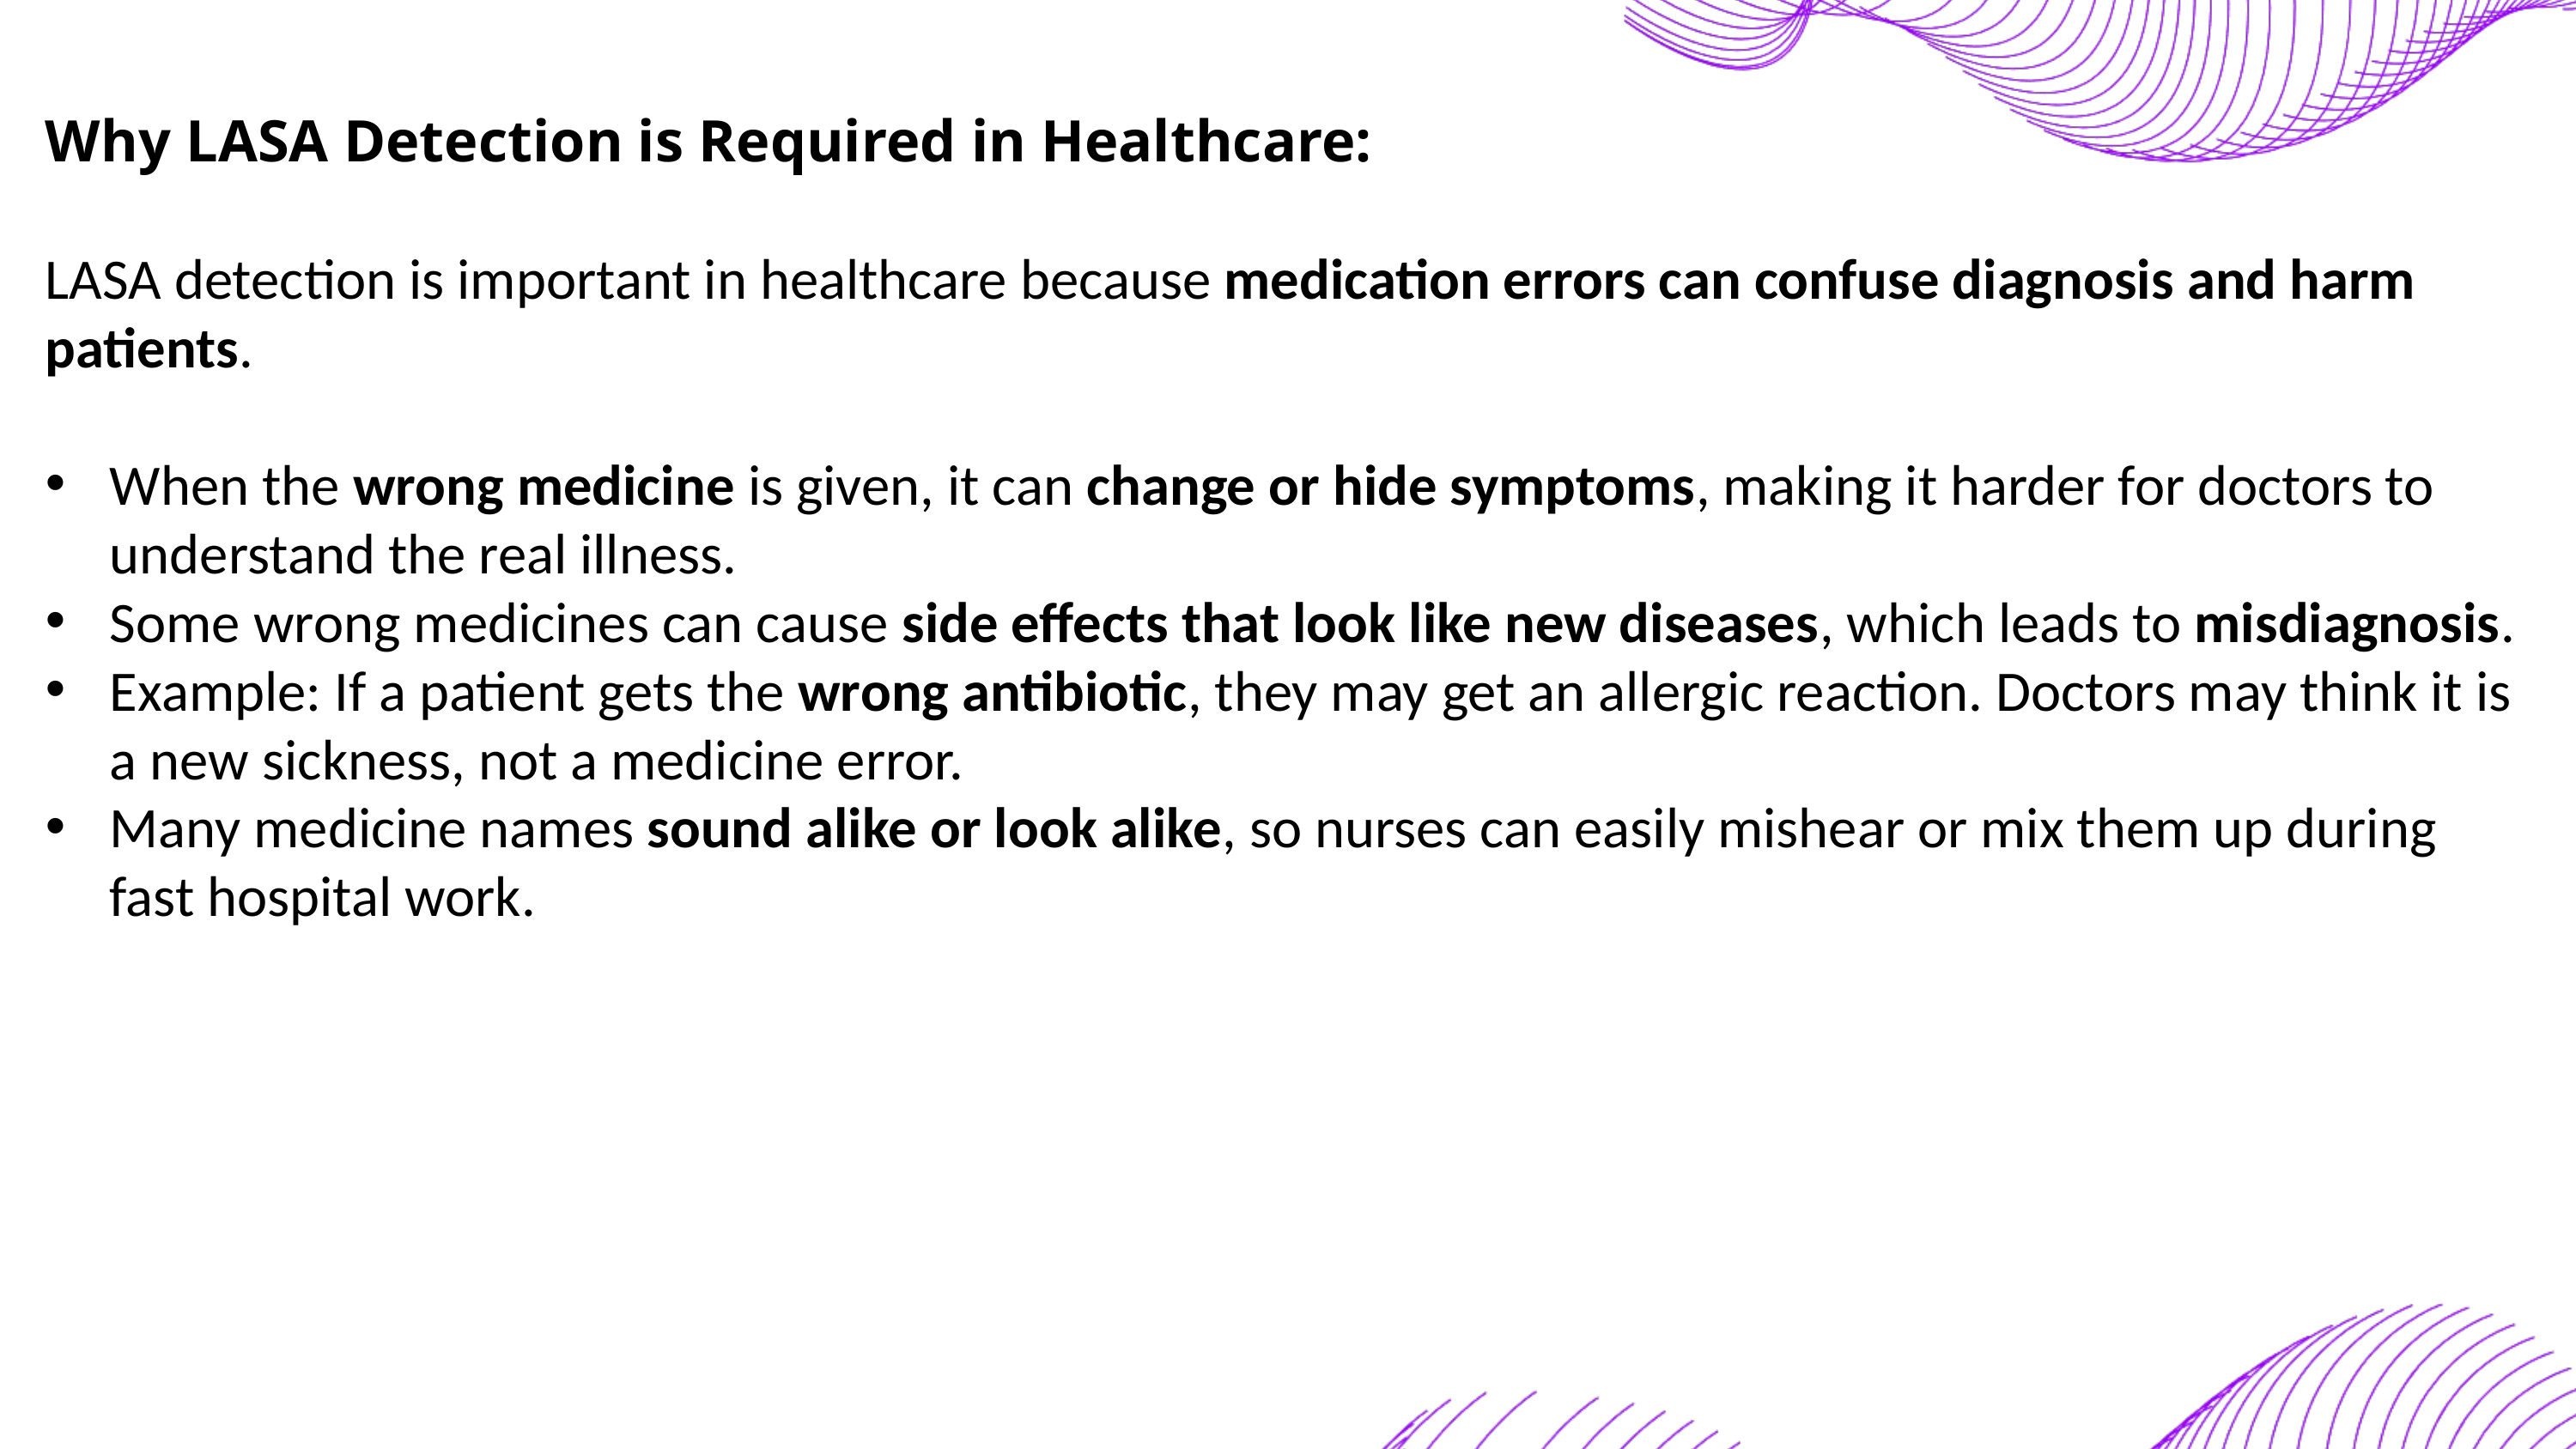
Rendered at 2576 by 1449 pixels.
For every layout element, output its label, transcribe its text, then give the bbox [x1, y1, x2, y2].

text_box [1283, 1303, 2576, 1449]
text_box [1547, 0, 2576, 233]
text_box Why LASA Detection is Required in Healthcare: LASA detection is important in healthcare because medication errors can confuse diagnosis and harm patients. When the wrong medicine is given, it can change or hide symptoms, making it harder for doctors to understand the real illness. Some wrong medicines can cause side effects that look like new diseases, which leads to misdiagnosis. Example: If a patient gets the wrong antibiotic, they may get an allergic reaction. Doctors may think it is a new sickness, not a medicine error. Many medicine names sound alike or look alike, so nurses can easily mishear or mix them up during fast hospital work. ​ ​ [45, 104, 2531, 1128]
